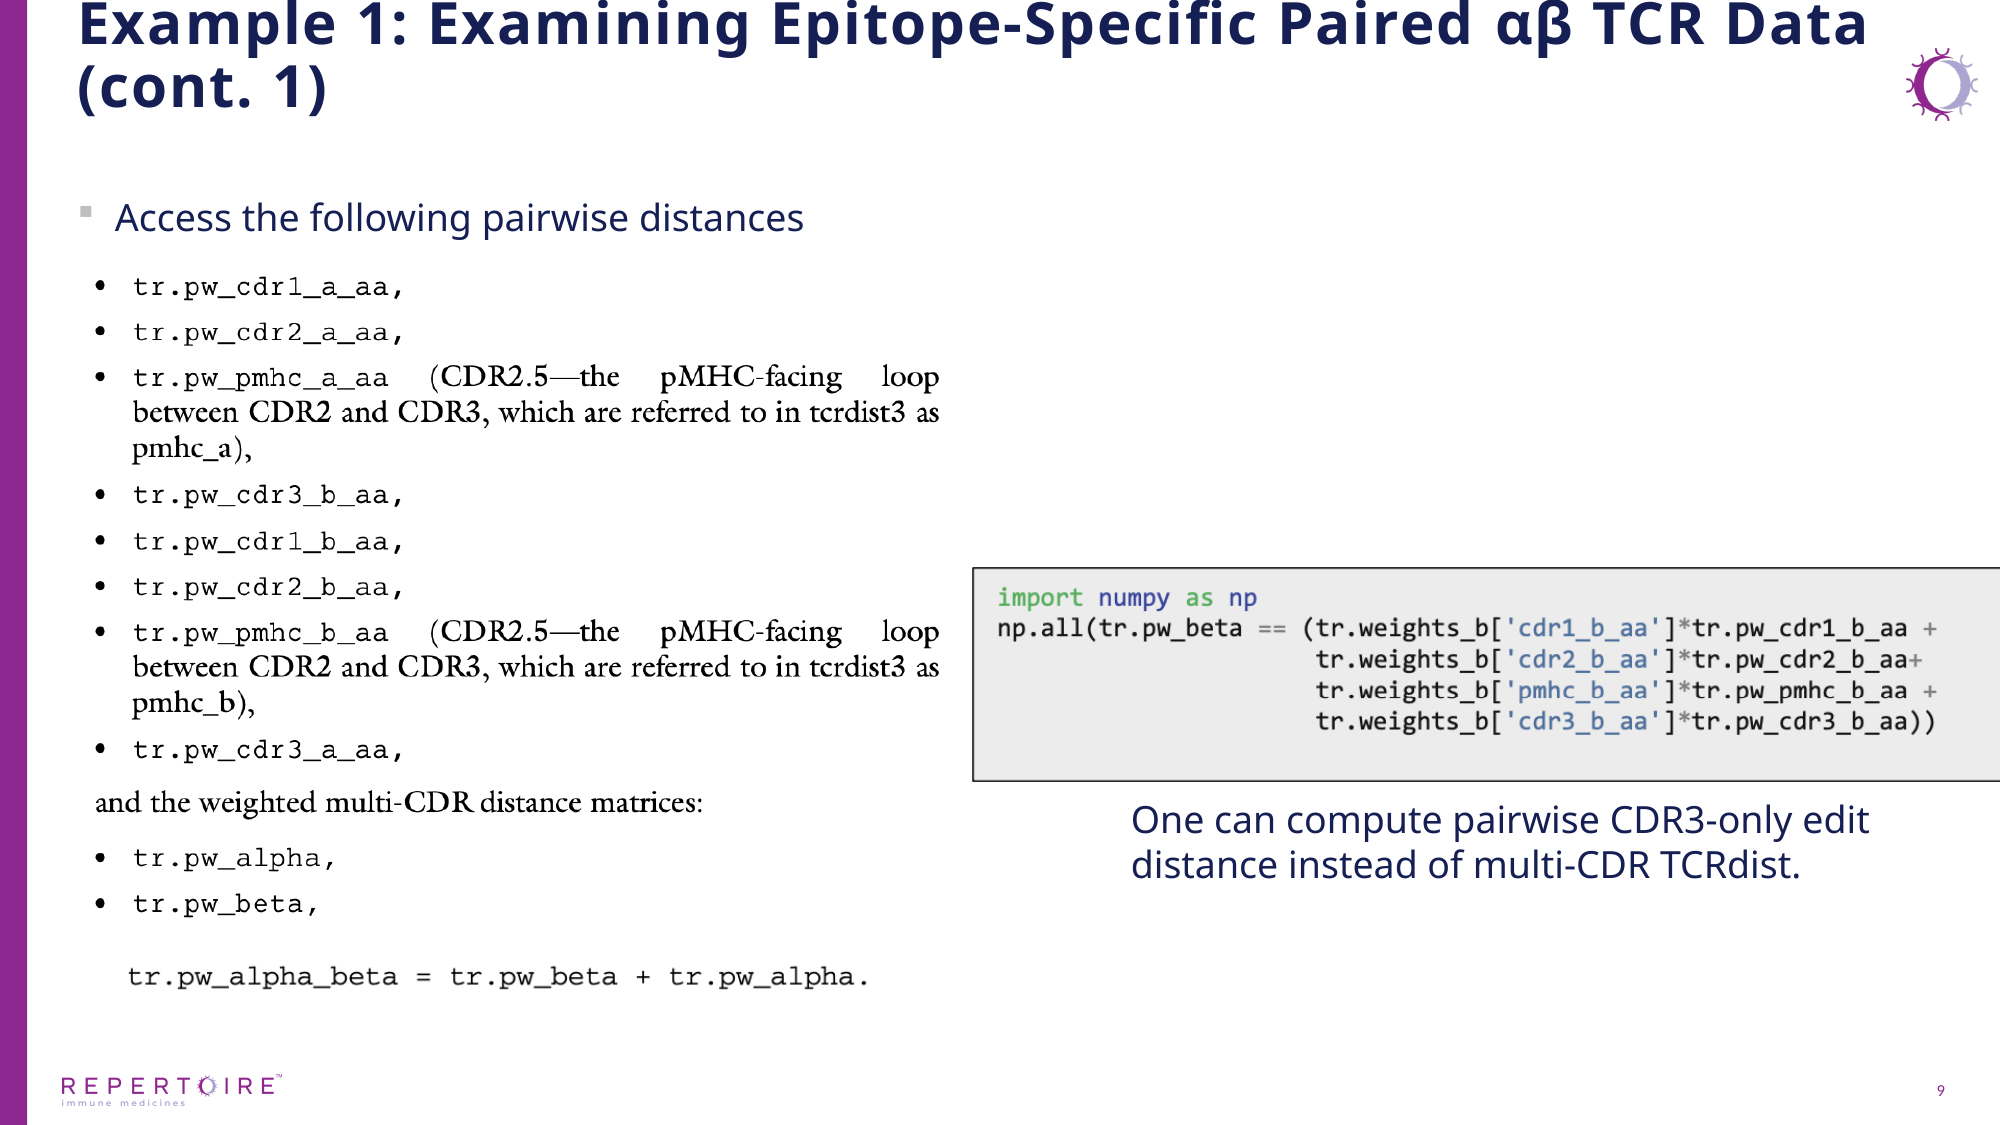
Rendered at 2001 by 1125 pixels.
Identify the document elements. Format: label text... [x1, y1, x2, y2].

text_box One can compute pairwise CDR3-only edit distance instead of multi-CDR TCRdist. [1116, 788, 1918, 894]
title Example 1: Examining Epitope-Specific Paired αβ TCR Data (cont. 1) [62, 0, 1941, 128]
picture [62, 1074, 282, 1106]
picture [109, 932, 883, 1014]
list Access the following pairwise distances [62, 186, 1940, 1060]
slide_number 9 [1901, 1072, 1980, 1116]
picture [1941, 48, 1978, 121]
picture [82, 268, 2000, 925]
